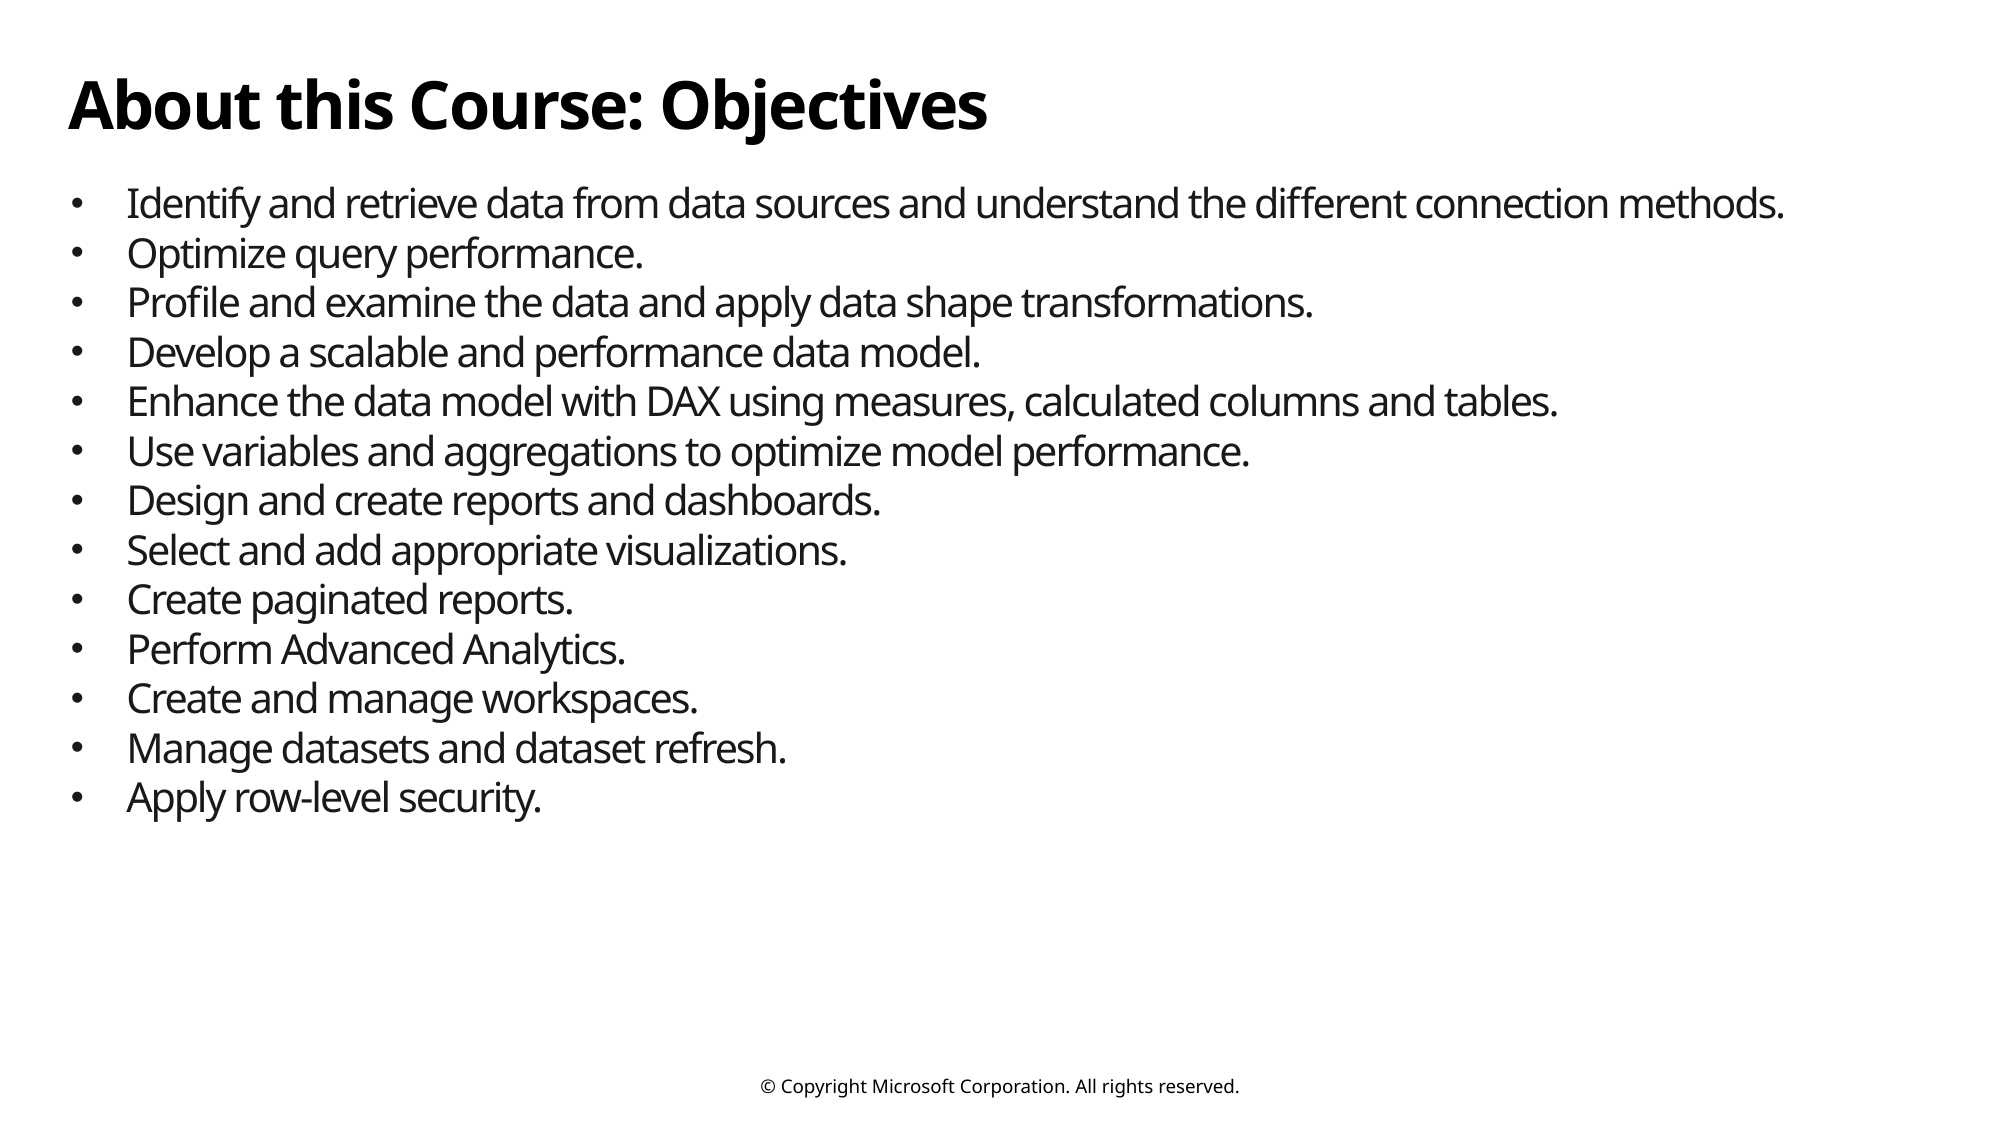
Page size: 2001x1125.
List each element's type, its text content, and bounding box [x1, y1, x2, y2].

title About this Course: Objectives [68, 71, 1930, 179]
list Identify and retrieve data from data sources and understand the different connection methods. Optimize query performance. Profile and examine the data and apply data shape transformations. Develop a scalable and performance data model. Enhance the data model with DAX using measures, calculated columns and tables. Use variables and aggregations to optimize model performance. Design and create reports and dashboards. Select and add appropriate visualizations. Create paginated reports. Perform Advanced Analytics. Create and manage workspaces. Manage datasets and dataset refresh. Apply row-level security. [70, 177, 1932, 850]
